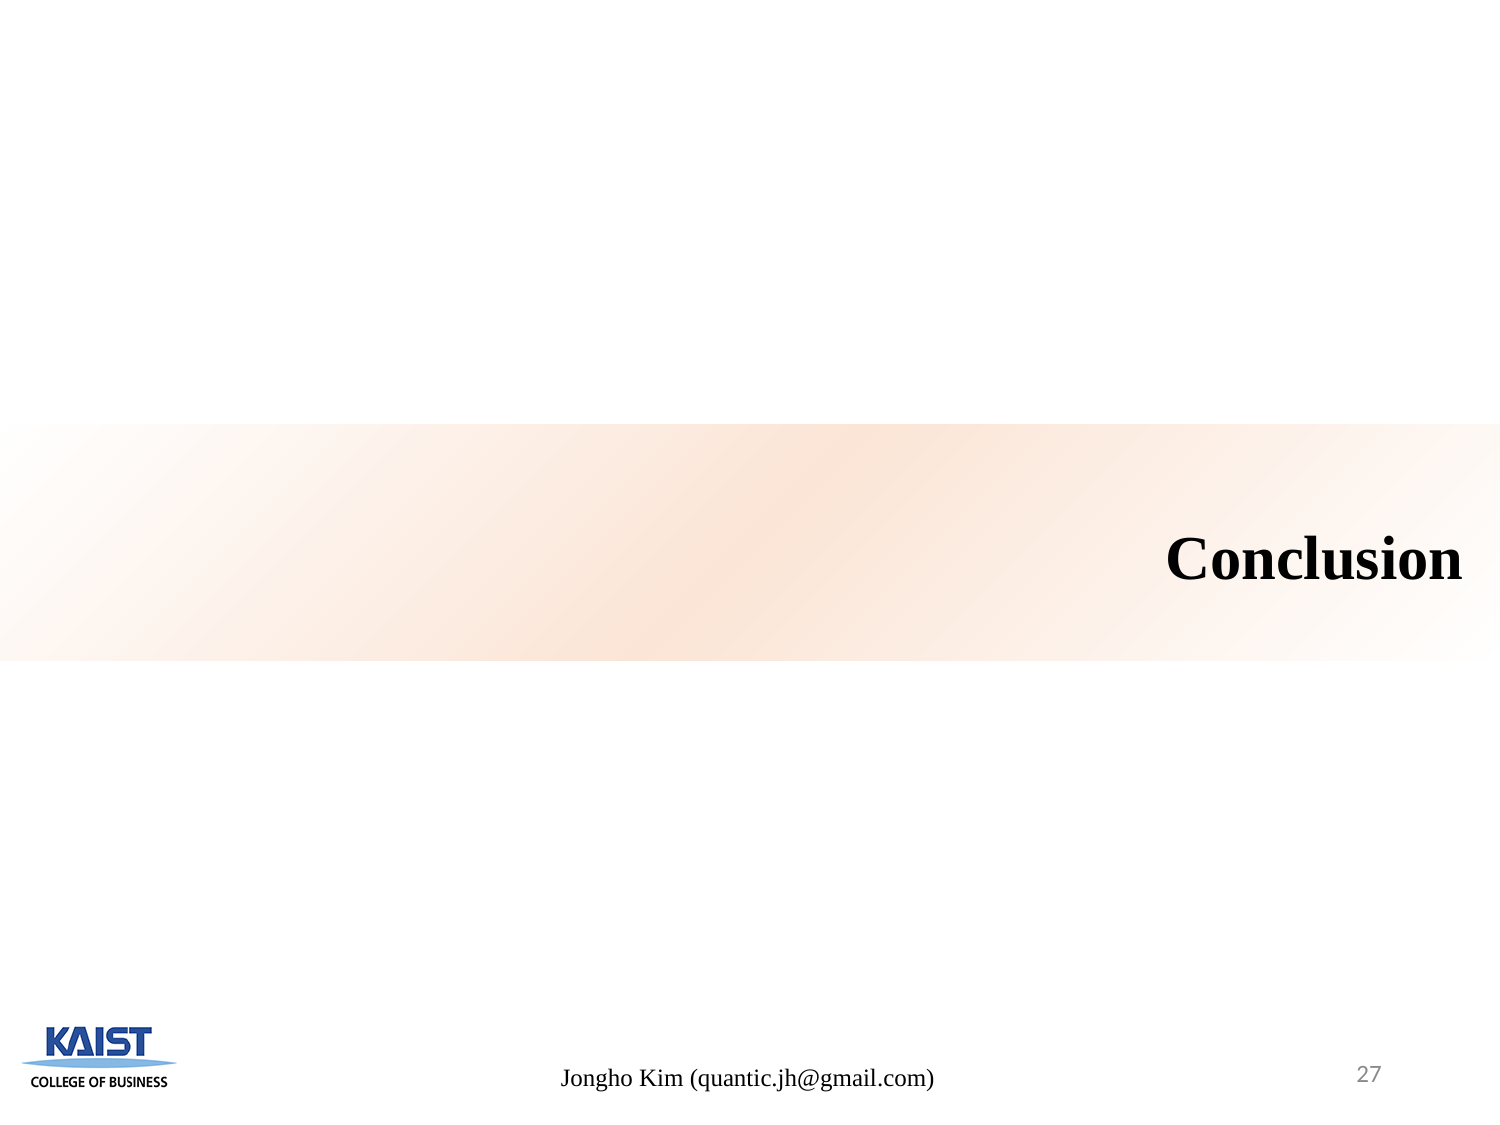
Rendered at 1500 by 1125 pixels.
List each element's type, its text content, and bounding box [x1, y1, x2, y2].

text_box [0, 424, 1500, 661]
slide_number 27 [1059, 1042, 1397, 1103]
picture [9, 995, 187, 1118]
text_box Conclusion [20, 472, 1479, 600]
